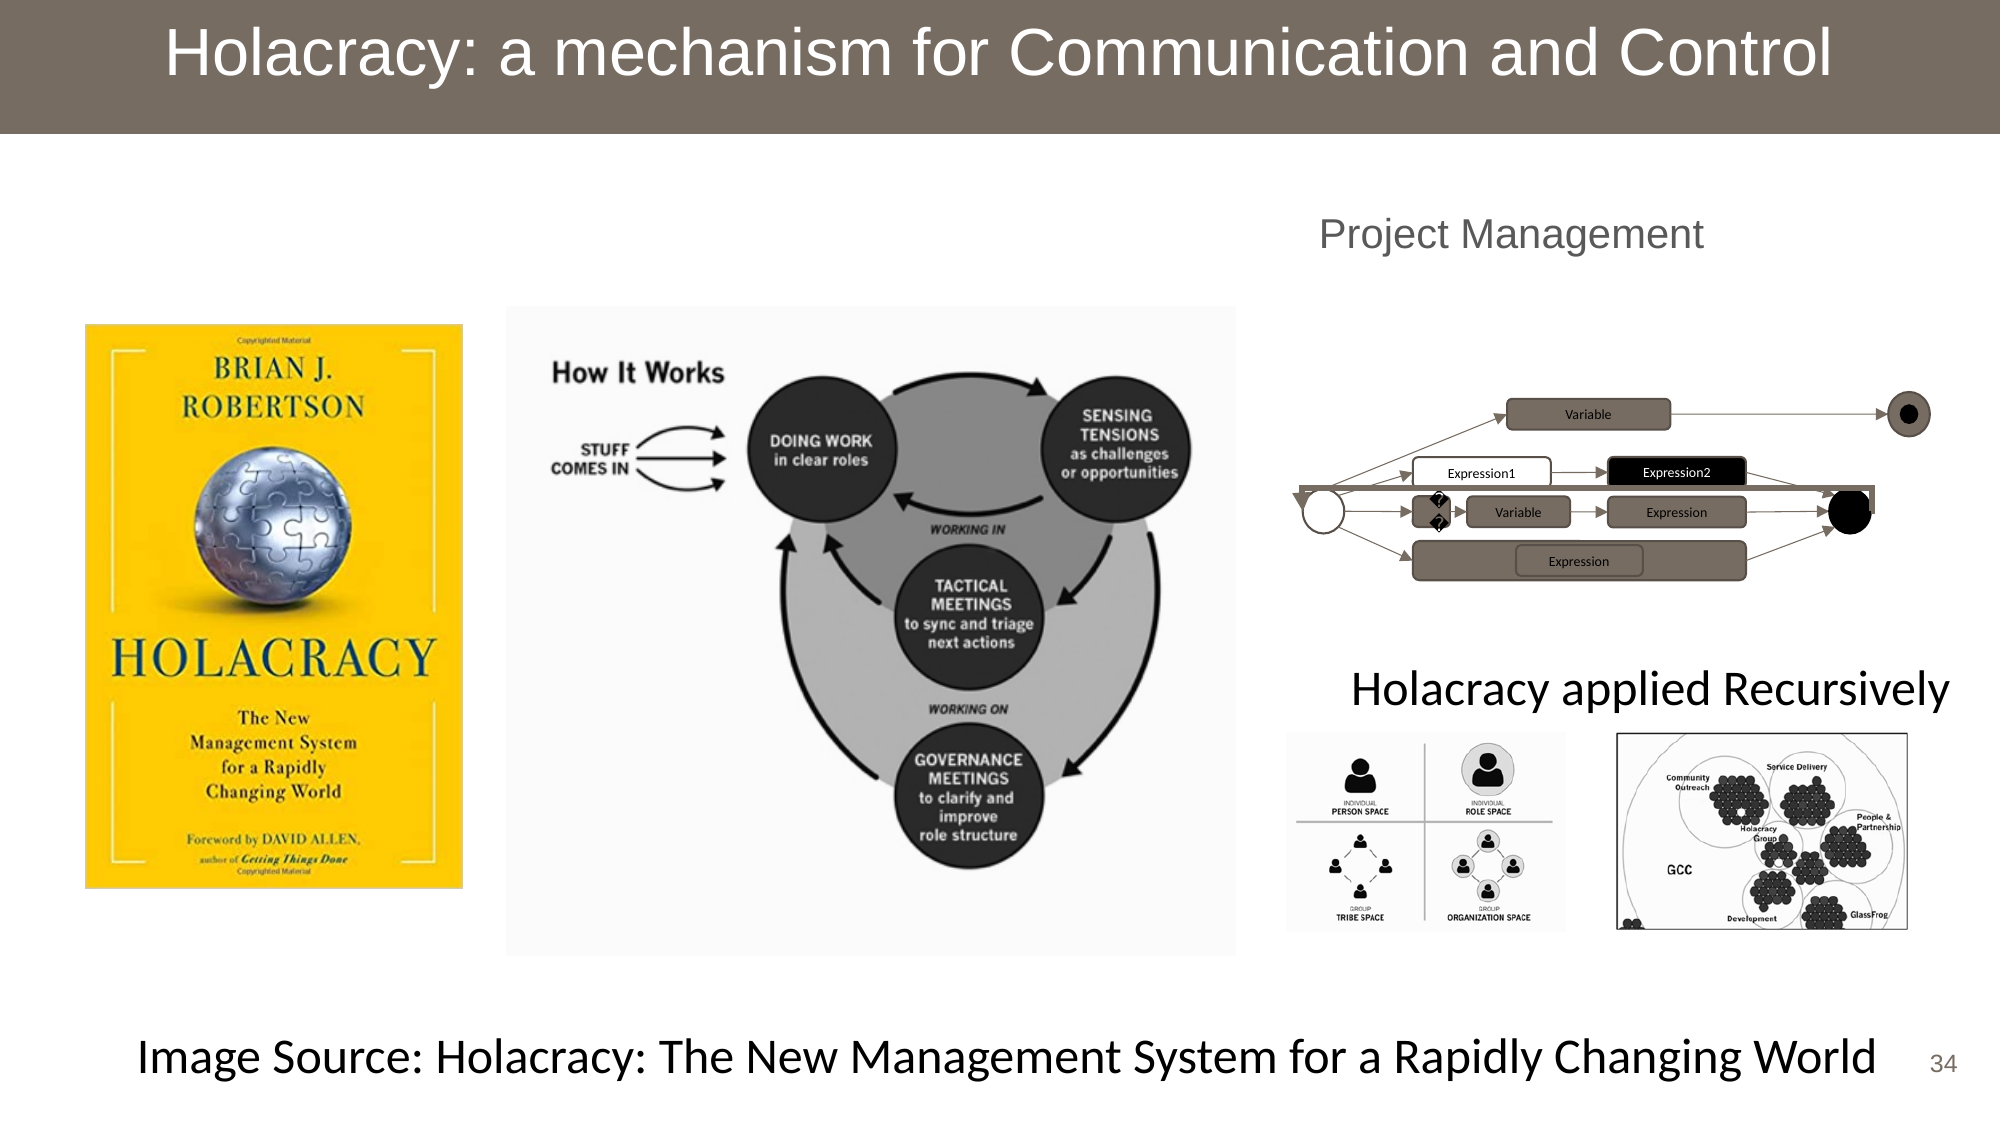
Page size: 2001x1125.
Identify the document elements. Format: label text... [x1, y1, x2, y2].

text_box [1302, 391, 1930, 581]
picture [85, 324, 463, 889]
text_box Holacracy applied Recursively [1336, 647, 1966, 723]
picture [506, 306, 1236, 956]
text_box Project Management [1304, 199, 1720, 265]
slide_number 34 [1853, 1019, 1974, 1106]
text_box Image Source: Holacracy: The New Management System for a Rapidly Changing World [122, 1016, 1894, 1091]
picture [1286, 732, 1566, 932]
picture [1616, 732, 1908, 930]
title Holacracy: a mechanism for Communication and Control [68, 3, 1932, 129]
